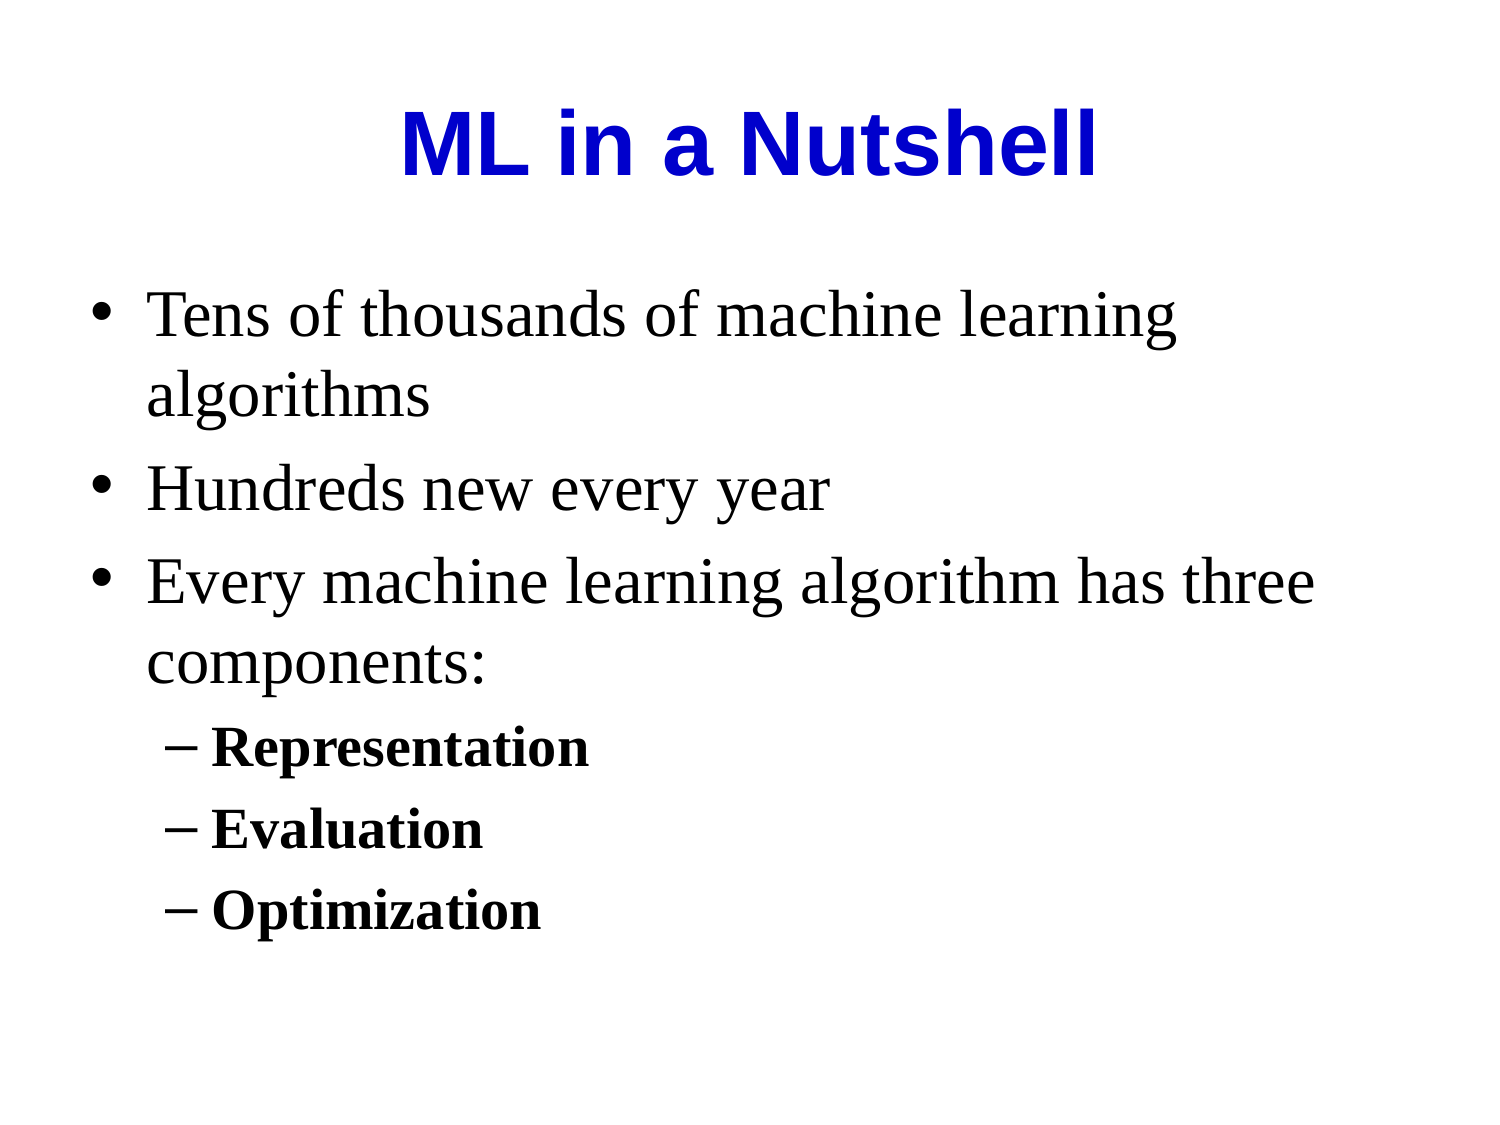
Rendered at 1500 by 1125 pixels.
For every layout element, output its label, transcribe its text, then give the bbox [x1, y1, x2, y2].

title ML in a Nutshell [75, 45, 1425, 233]
list Tens of thousands of machine learning algorithms Hundreds new every year Every machine learning algorithm has three components: Representation Evaluation Optimization [75, 262, 1425, 1005]
